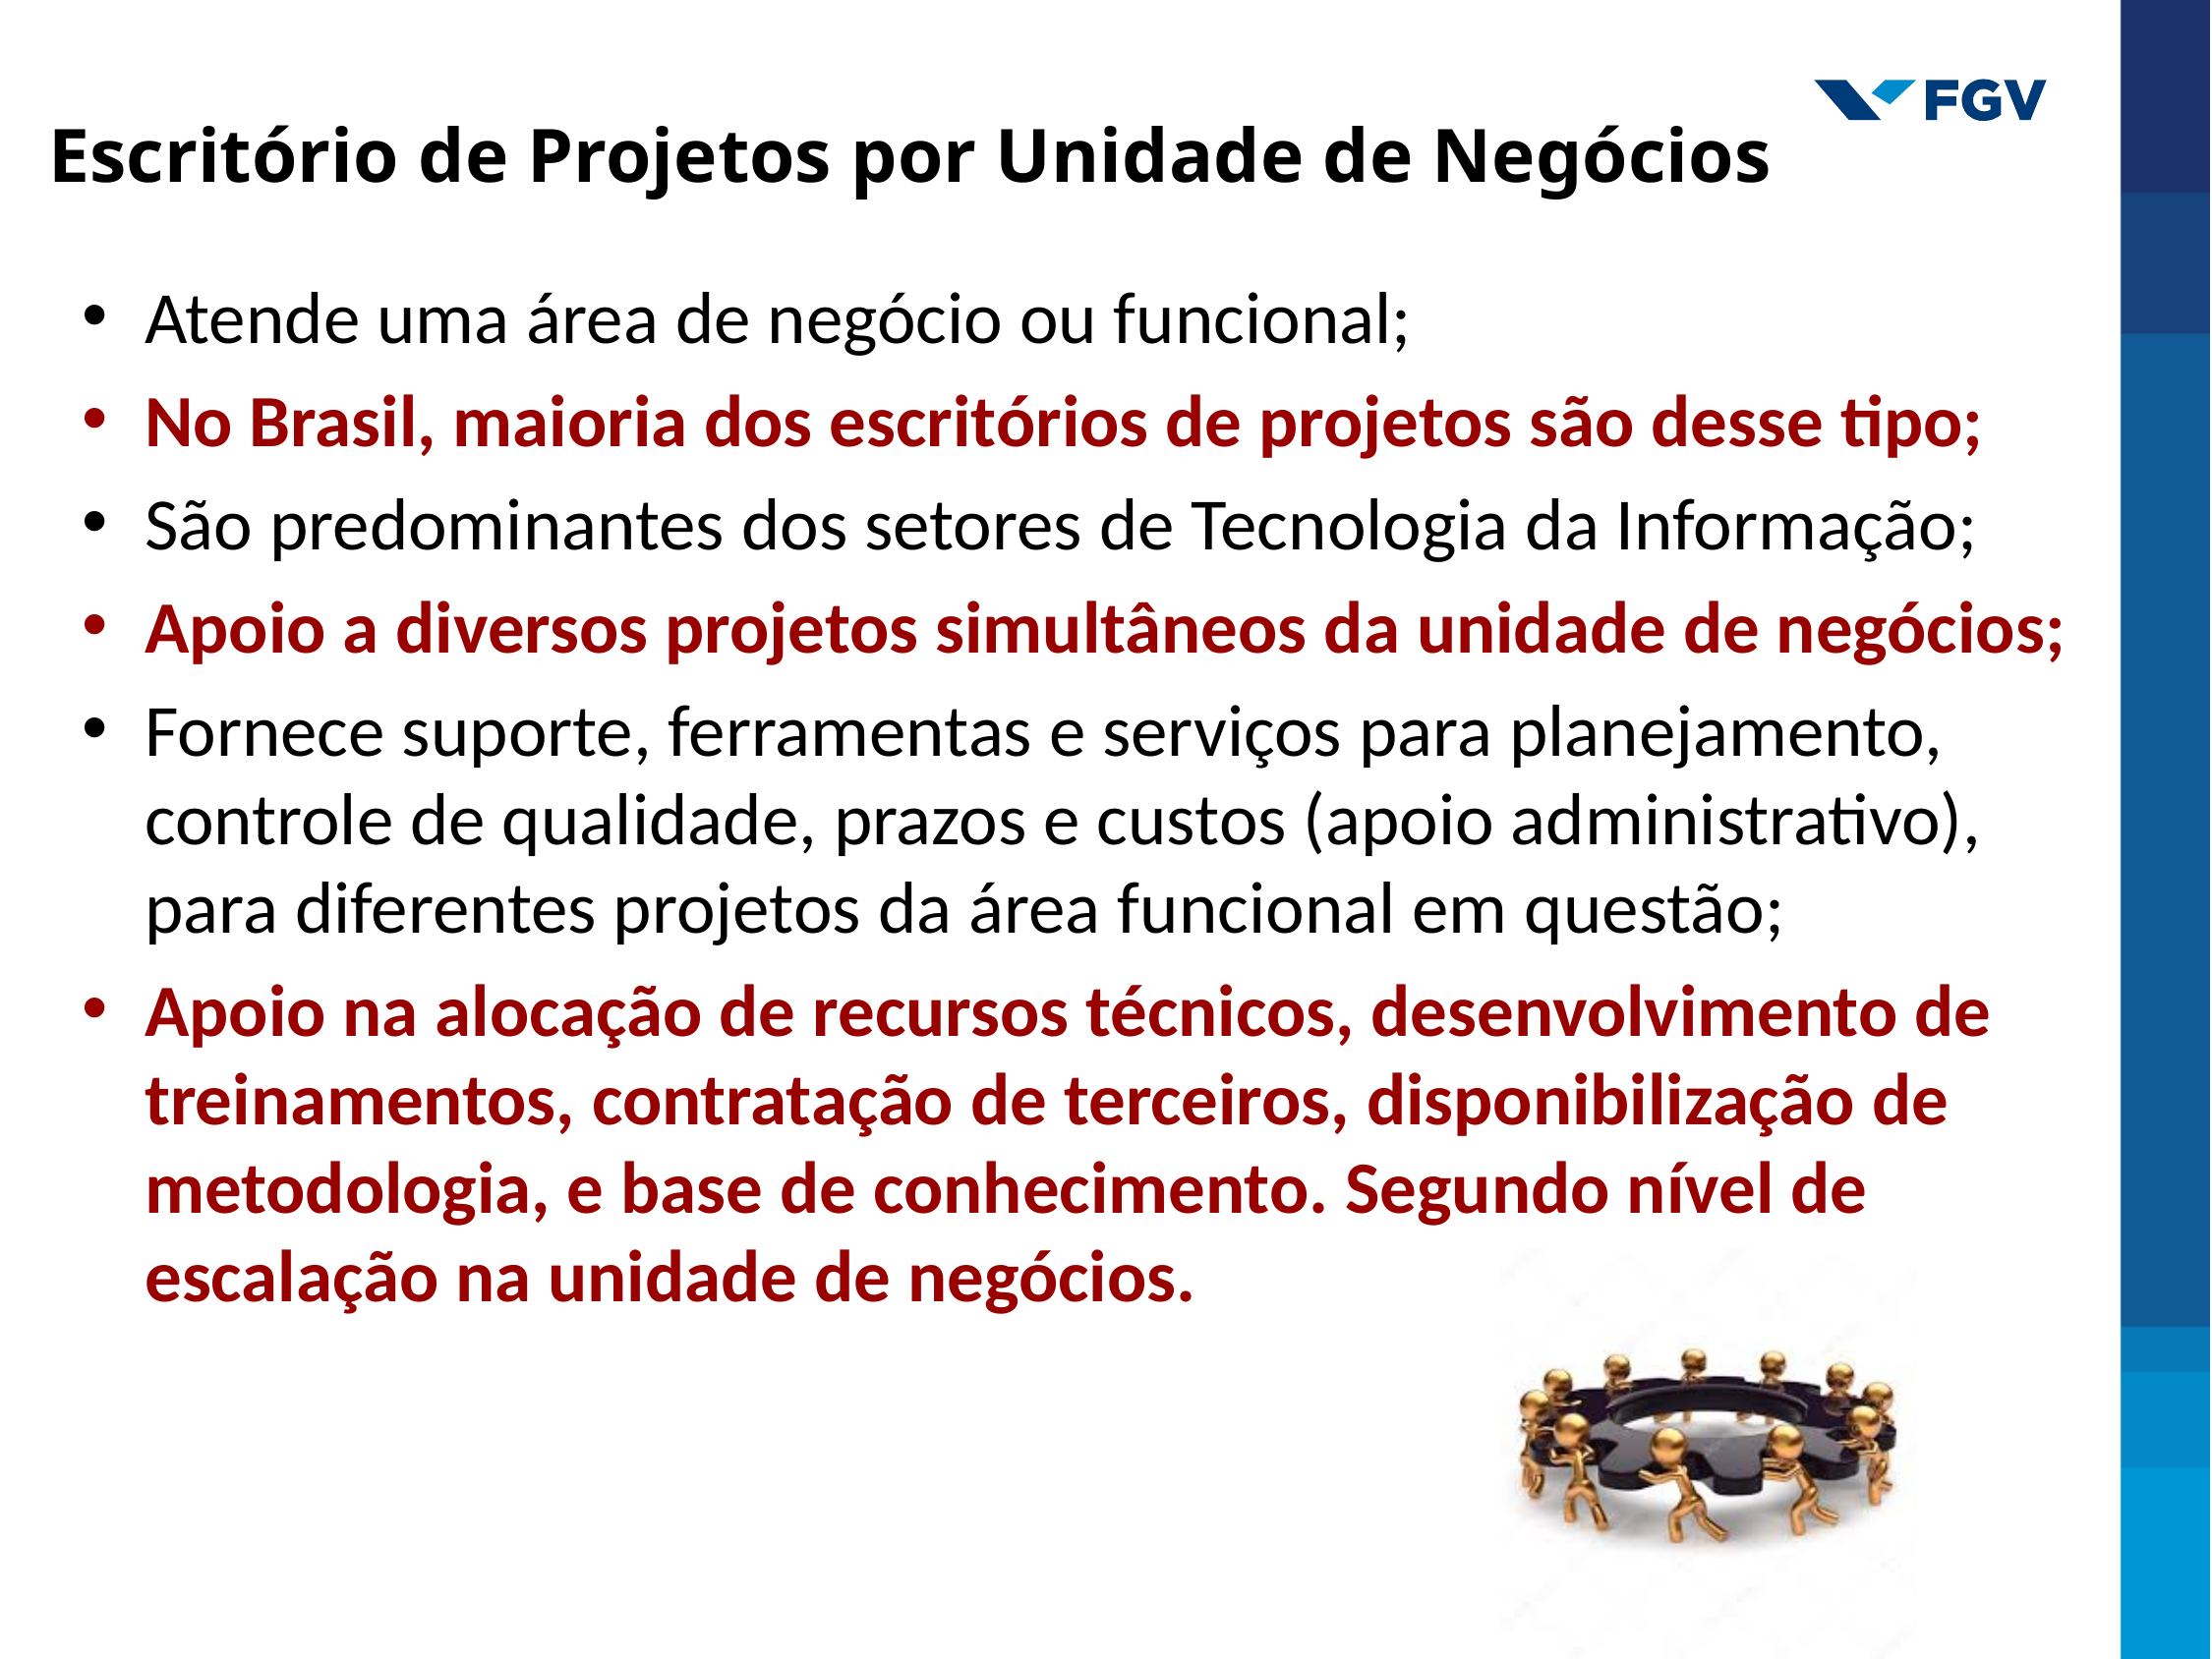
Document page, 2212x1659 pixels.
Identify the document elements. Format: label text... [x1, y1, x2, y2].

picture [2, 0, 2210, 1659]
list Atende uma área de negócio ou funcional; No Brasil, maioria dos escritórios de projetos são desse tipo; São predominantes dos setores de Tecnologia da Informação; Apoio a diversos projetos simultâneos da unidade de negócios; Fornece suporte, ferramentas e serviços para planejamento, controle de qualidade, prazos e custos (apoio administrativo), para diferentes projetos da área funcional em questão; Apoio na alocação de recursos técnicos, desenvolvimento de treinamentos, contratação de terceiros, disponibilização de metodologia, e base de conhecimento. Segundo nível de escalação na unidade de negócios. [60, 257, 2149, 1244]
title Escritório de Projetos por Unidade de Negócios [0, 97, 1821, 397]
